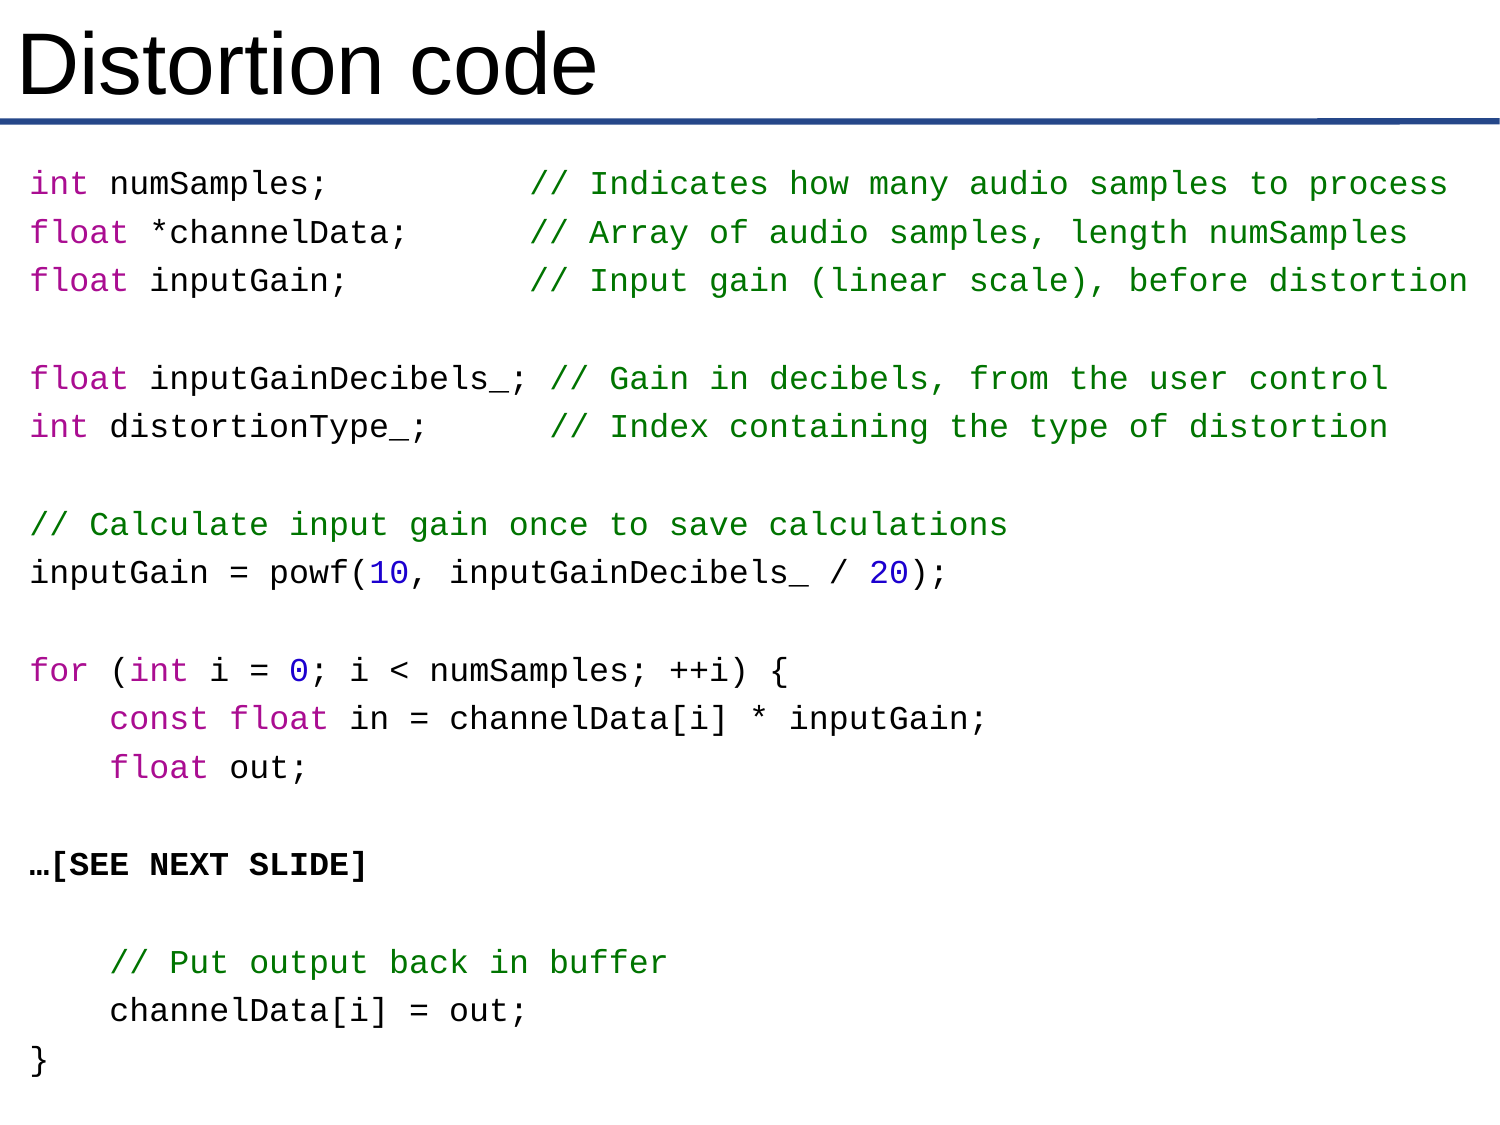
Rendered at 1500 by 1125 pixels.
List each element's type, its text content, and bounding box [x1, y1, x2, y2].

title Distortion code [9, 5, 1489, 113]
list int numSamples; // Indicates how many audio samples to process float *channelData; // Array of audio samples, length numSamples float inputGain; // Input gain (linear scale), before distortion float inputGainDecibels_; // Gain in decibels, from the user control int distortionType_; // Index containing the type of distortion // Calculate input gain once to save calculations inputGain = powf(10, inputGainDecibels_ / 20); for (int i = 0; i < numSamples; ++i) { const float in = channelData[i] * inputGain; float out; …[SEE NEXT SLIDE] // Put output back in buffer channelData[i] = out; } [0, 113, 1492, 1125]
